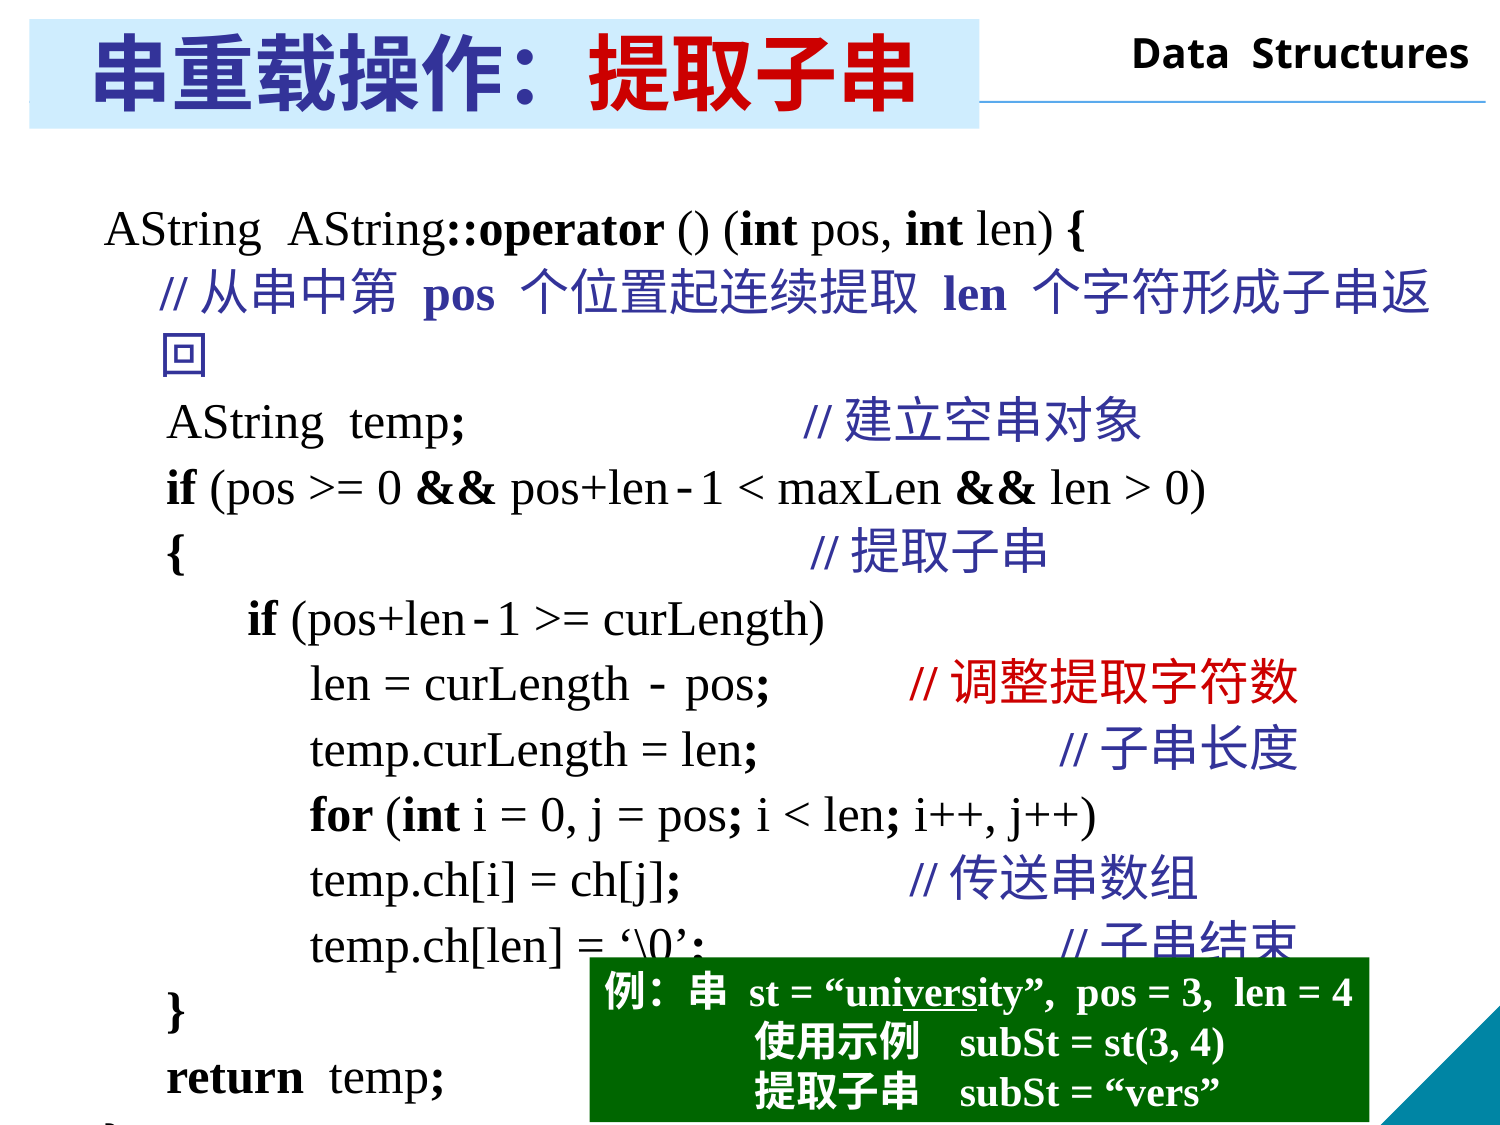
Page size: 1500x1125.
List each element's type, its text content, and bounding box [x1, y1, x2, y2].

list AString AString::operator () (int pos, int len) { //从串中第 pos 个位置起连续提取 len 个字符形成子串返回 AString temp; //建立空串对象 if (pos >= 0 && pos+len-1 < maxLen && len > 0) { //提取子串 if (pos+len-1 >= curLength) len = curLength - pos; //调整提取字符数 temp.curLength = len; //子串长度 for (int i = 0, j = pos; i < len; i++, j++) temp.ch[i] = ch[j]; //传送串数组 temp.ch[len] = ‘\0’; //子串结束 } return temp; } [88, 184, 1471, 997]
text_box 例：串 st = “university”, pos = 3, len = 4 使用示例 subSt = st(3, 4) 提取子串 subSt = “vers” [589, 957, 1370, 1123]
title 串重载操作：提取子串 [29, 19, 980, 129]
